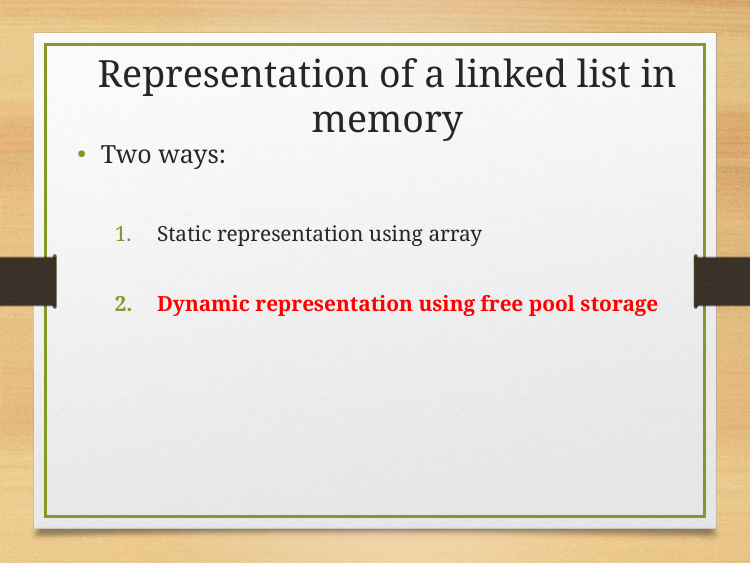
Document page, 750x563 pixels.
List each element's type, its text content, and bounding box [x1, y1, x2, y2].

list Two ways: Static representation using array Dynamic representation using free pool storage [62, 131, 688, 494]
title Representation of a linked list in memory [50, 68, 725, 122]
picture [0, 0, 750, 563]
